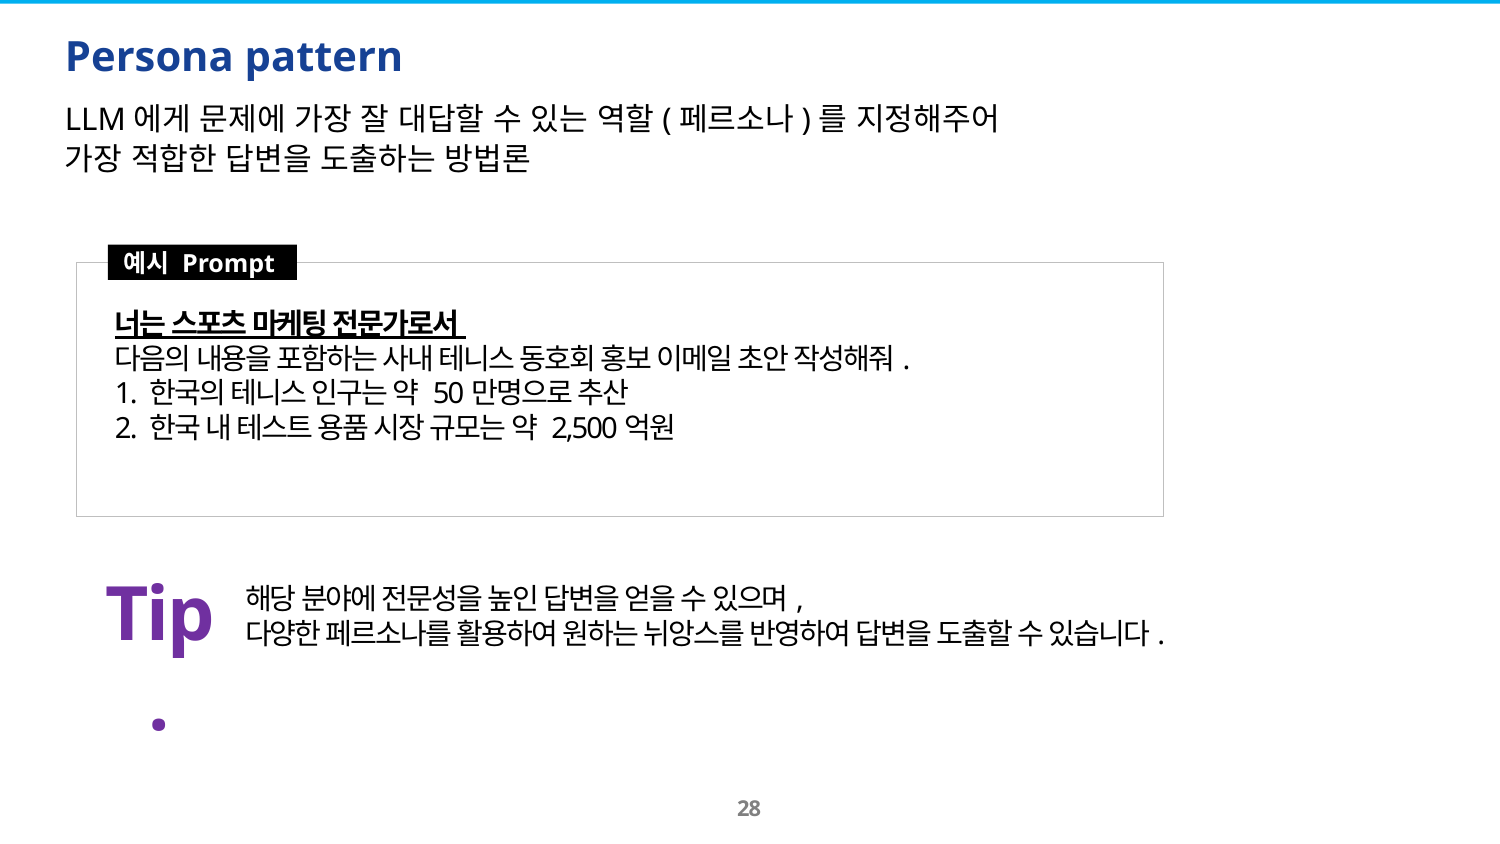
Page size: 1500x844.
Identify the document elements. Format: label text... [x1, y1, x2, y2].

text_box Tip. [88, 557, 231, 753]
text_box 너는 스포츠 마케팅 전문가로서 다음의 내용을 포함하는 사내 테니스 동호회 홍보 이메일 초안 작성해줘. 1. 한국의 테니스 인구는 약 50만명으로 추산 2. 한국 내 테스트 용품 시장 규모는 약 2,500억원 [100, 297, 1152, 453]
text_box 해당 분야에 전문성을 높인 답변을 얻을 수 있으며, 다양한 페르소나를 활용하여 원하는 뉘앙스를 반영하여 답변을 도출할 수 있습니다. [231, 573, 1276, 658]
title Persona pattern [64, 35, 1151, 81]
list LLM에게 문제에 가장 잘 대답할 수 있는 역할(페르소나)를 지정해주어 가장 적합한 답변을 도출하는 방법론 [64, 97, 1436, 175]
text_box [76, 262, 1164, 517]
text_box 예시 Prompt [107, 244, 297, 280]
